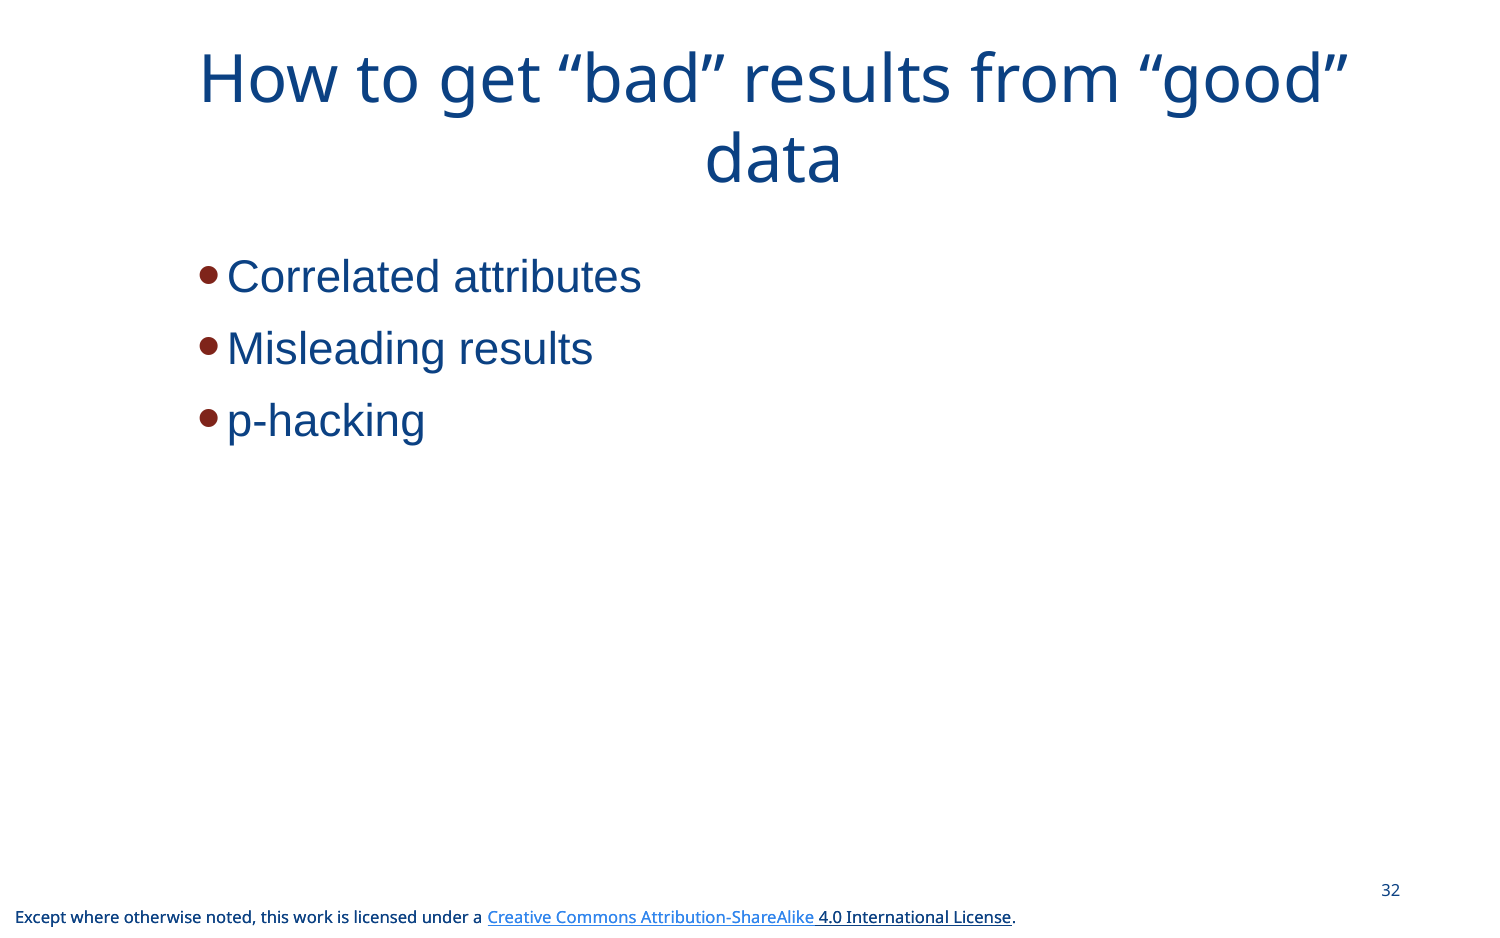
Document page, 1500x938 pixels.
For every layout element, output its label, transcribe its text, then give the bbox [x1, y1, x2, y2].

title How to get “bad” results from “good” data [132, 26, 1416, 205]
slide_number 32 [1347, 866, 1416, 917]
list Correlated attributes Misleading results p-hacking [182, 239, 1416, 857]
